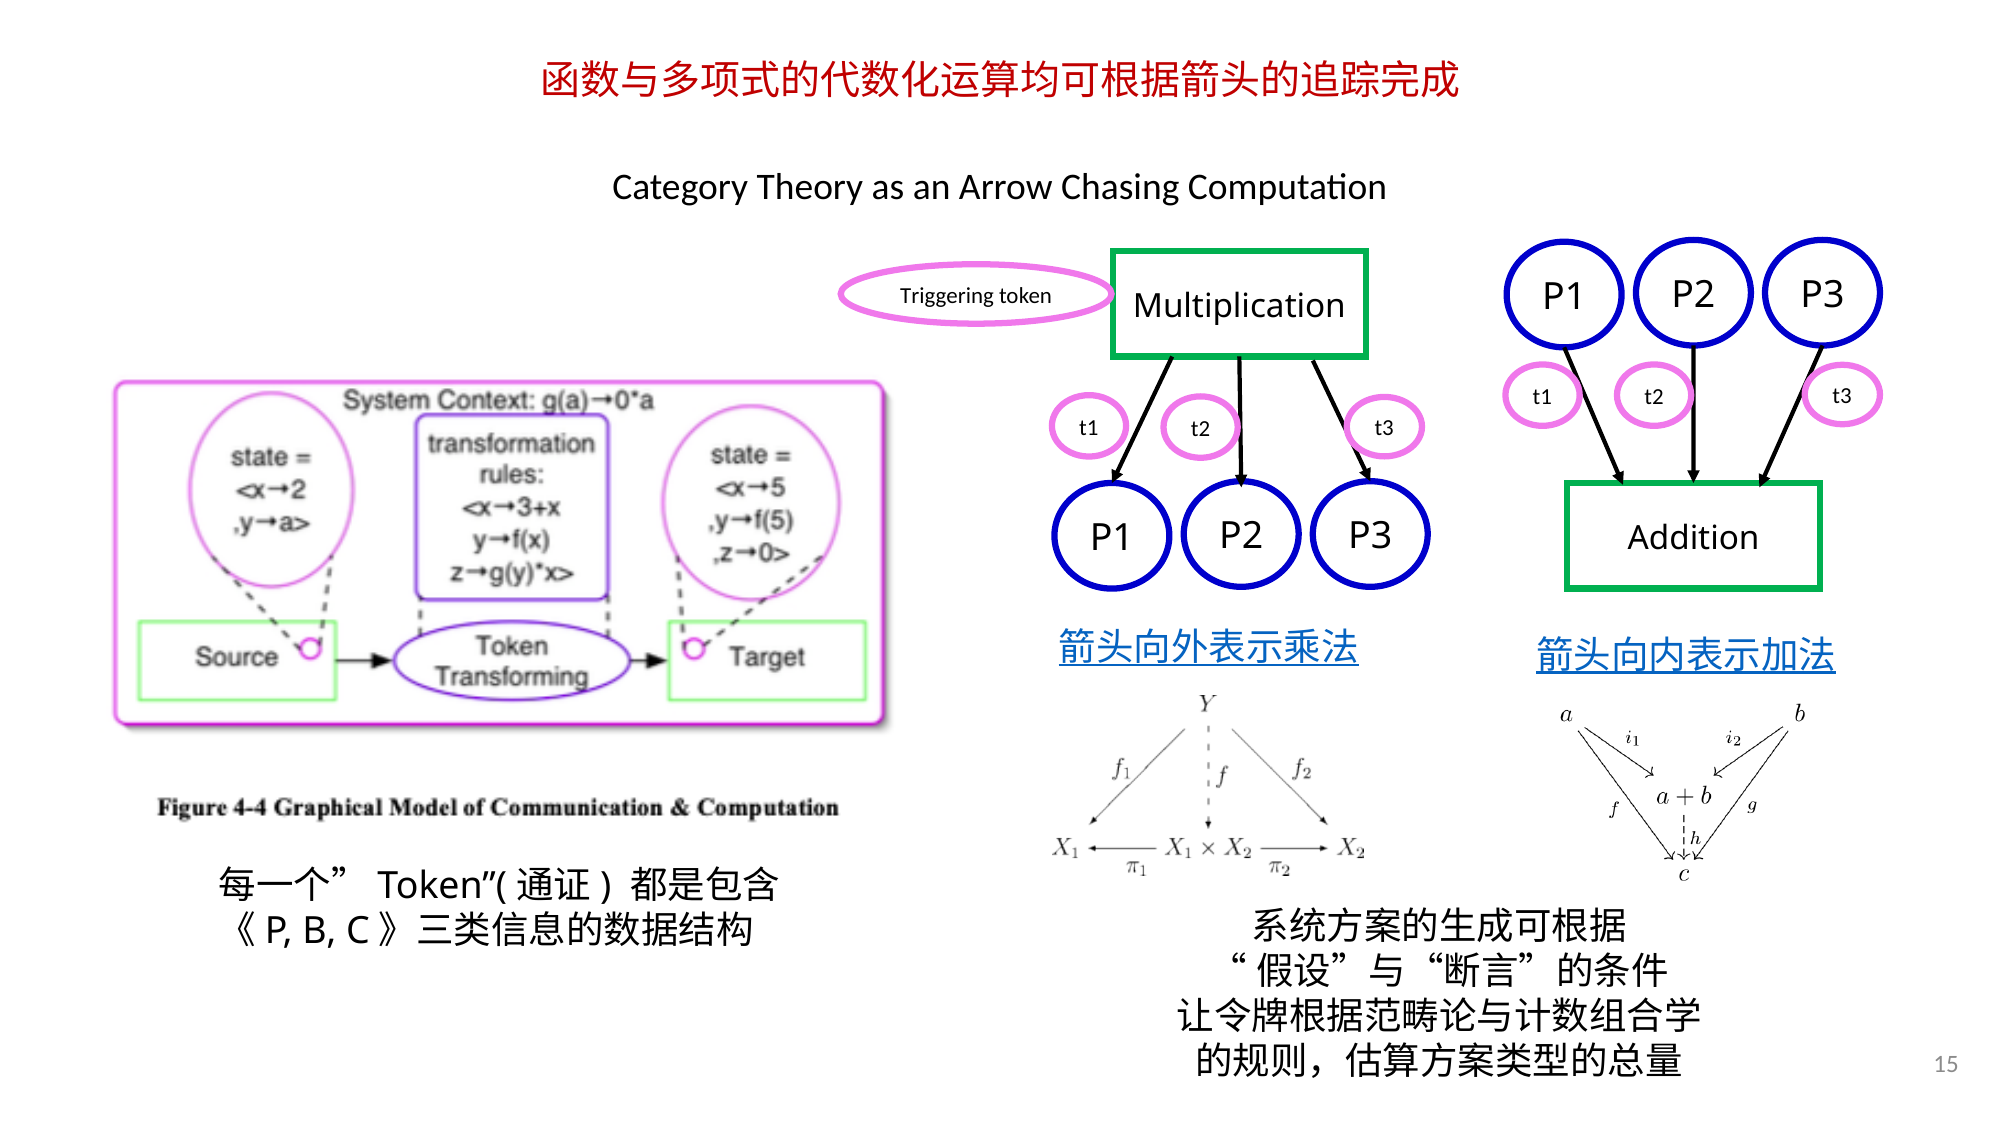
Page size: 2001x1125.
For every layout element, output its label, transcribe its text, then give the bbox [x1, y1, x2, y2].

title 函数与多项式的代数化运算均可根据箭头的追踪完成 [68, 45, 1933, 119]
text_box t3 [1371, 395, 1424, 458]
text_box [1312, 360, 1371, 482]
picture [1539, 687, 1834, 903]
text_box Addition [1566, 482, 1821, 590]
text_box Category Theory as an Arrow Chasing Computation [597, 154, 1403, 215]
text_box 箭头向内表示加法 [1521, 623, 1852, 693]
picture [68, 365, 931, 838]
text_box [1564, 347, 1623, 485]
text_box t1 [1050, 394, 1111, 458]
picture [1052, 695, 1364, 877]
text_box P2 [1182, 480, 1300, 588]
text_box 系统方案的生成可根据 “假设”与“断言”的条件 让令牌根据范畴论与计数组合学 的规则，估算方案类型的总量 [1103, 894, 1775, 1090]
text_box P3 [1764, 238, 1881, 347]
text_box t3 [1823, 363, 1881, 426]
text_box P1 [1505, 240, 1623, 349]
text_box 每一个”Token”(通证) 都是包含 《P, B, C》三类信息的数据结构 [203, 853, 795, 959]
text_box Multiplication [1112, 250, 1367, 357]
text_box Triggering token [839, 263, 1113, 325]
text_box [1111, 356, 1173, 483]
slide_number 15 [1853, 1019, 1974, 1106]
text_box 箭头向外表示乘法 [1043, 615, 1374, 685]
text_box P1 [1053, 481, 1171, 590]
text_box t2 [1623, 363, 1693, 427]
text_box P2 [1634, 238, 1752, 347]
text_box P3 [1311, 480, 1429, 588]
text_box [1759, 345, 1823, 488]
text_box t2 [1173, 395, 1239, 459]
text_box t1 [1504, 363, 1564, 427]
